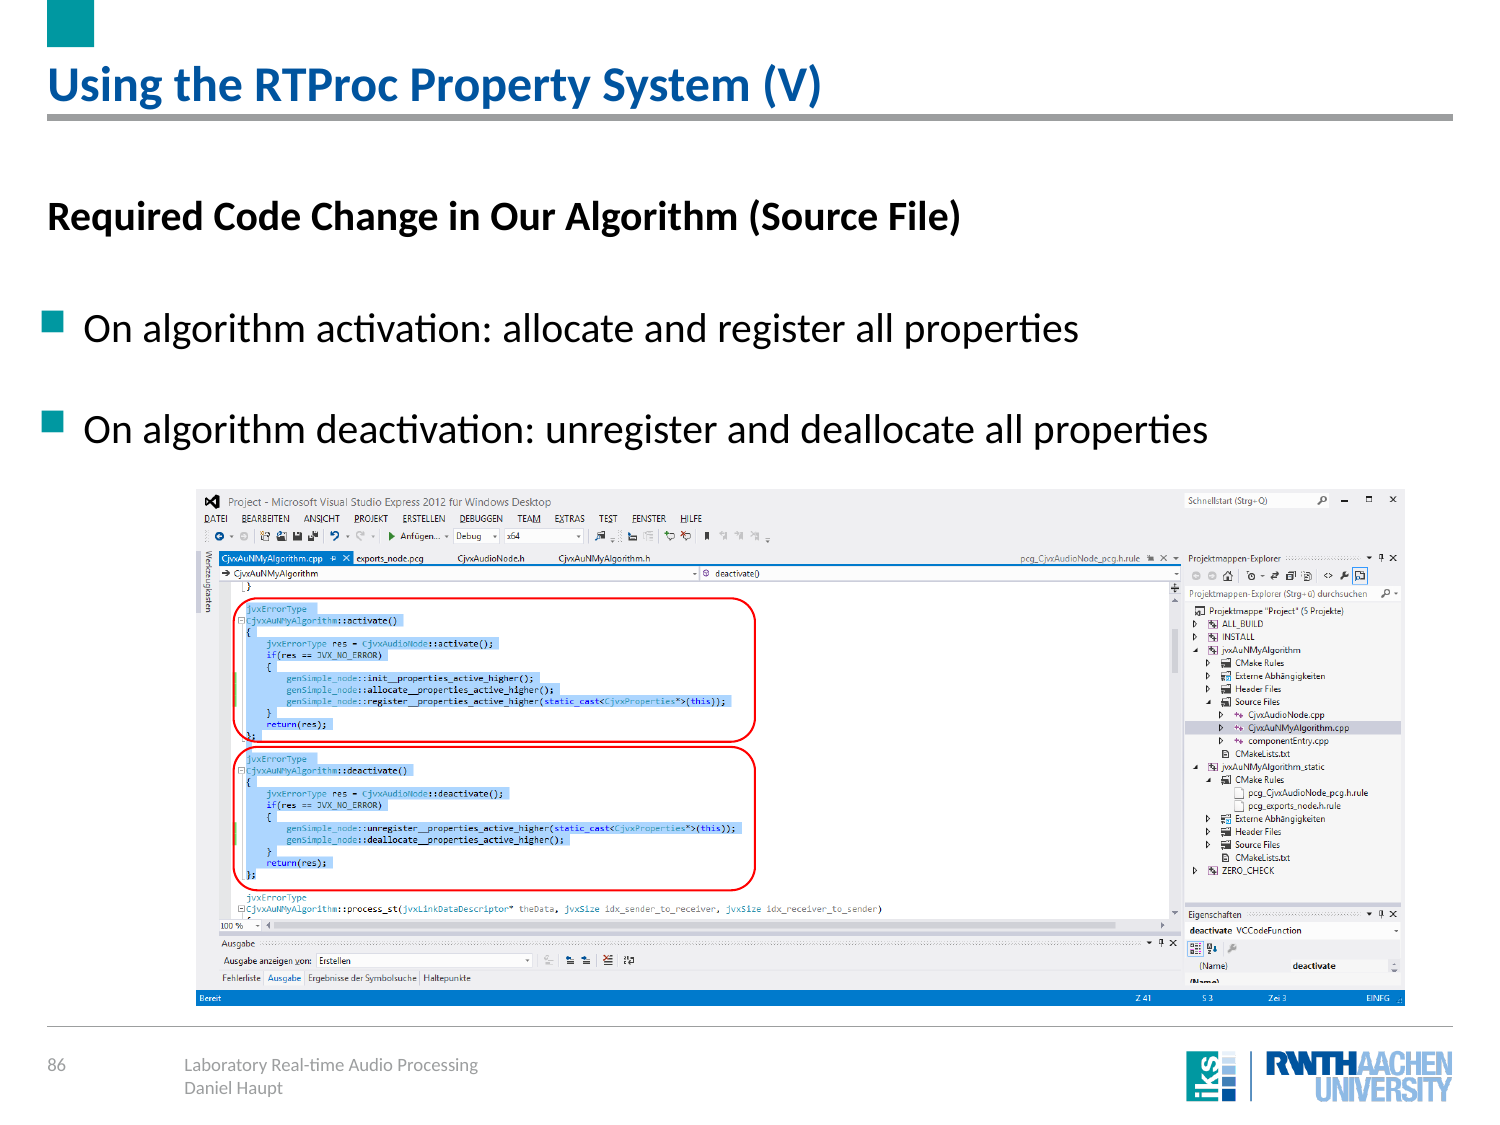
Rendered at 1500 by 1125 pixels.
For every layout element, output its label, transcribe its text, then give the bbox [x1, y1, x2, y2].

picture [1171, 1026, 1467, 1125]
title Using the RTProc Property System (V) [47, 46, 1453, 113]
list On algorithm activation: allocate and register all properties On algorithm deactivation: unregister and deallocate all properties [38, 301, 1445, 826]
picture [196, 489, 1405, 1006]
list Required Code Change in Our Algorithm (Source File) [47, 188, 1453, 231]
